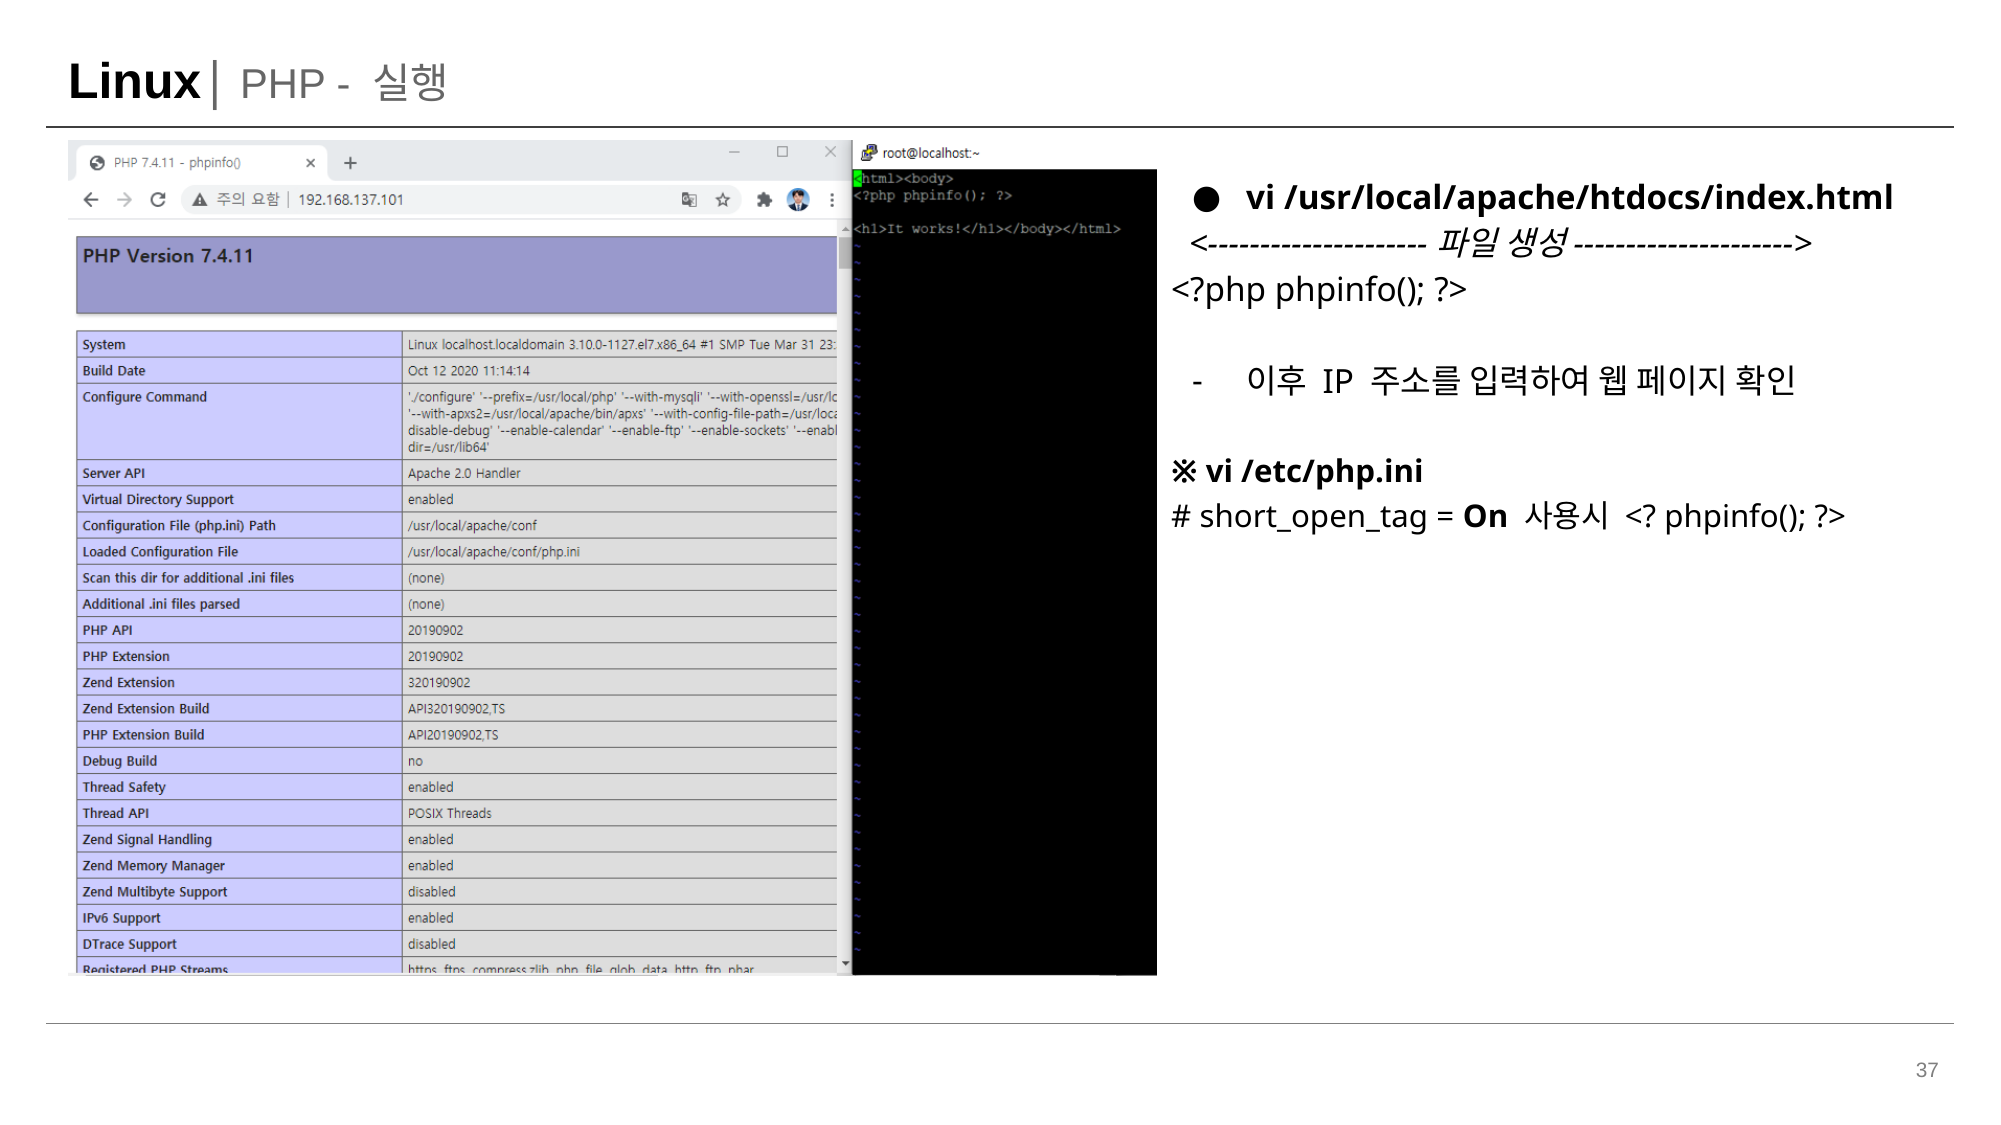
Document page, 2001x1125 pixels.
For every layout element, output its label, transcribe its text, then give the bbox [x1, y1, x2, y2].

picture [67, 140, 1157, 976]
title Linux| PHP - 실행 [68, 40, 1840, 125]
text_box vi /usr/local/apache/htdocs/index.html <---------------------파일 생성---------------------> <?php phpinfo(); ?> 이후 IP 주소를 입력하여 웹 페이지 확인 ※ vi /etc/php.ini # short_open_tag = On 사용시 <? phpinfo(); ?> [1161, 155, 2000, 835]
